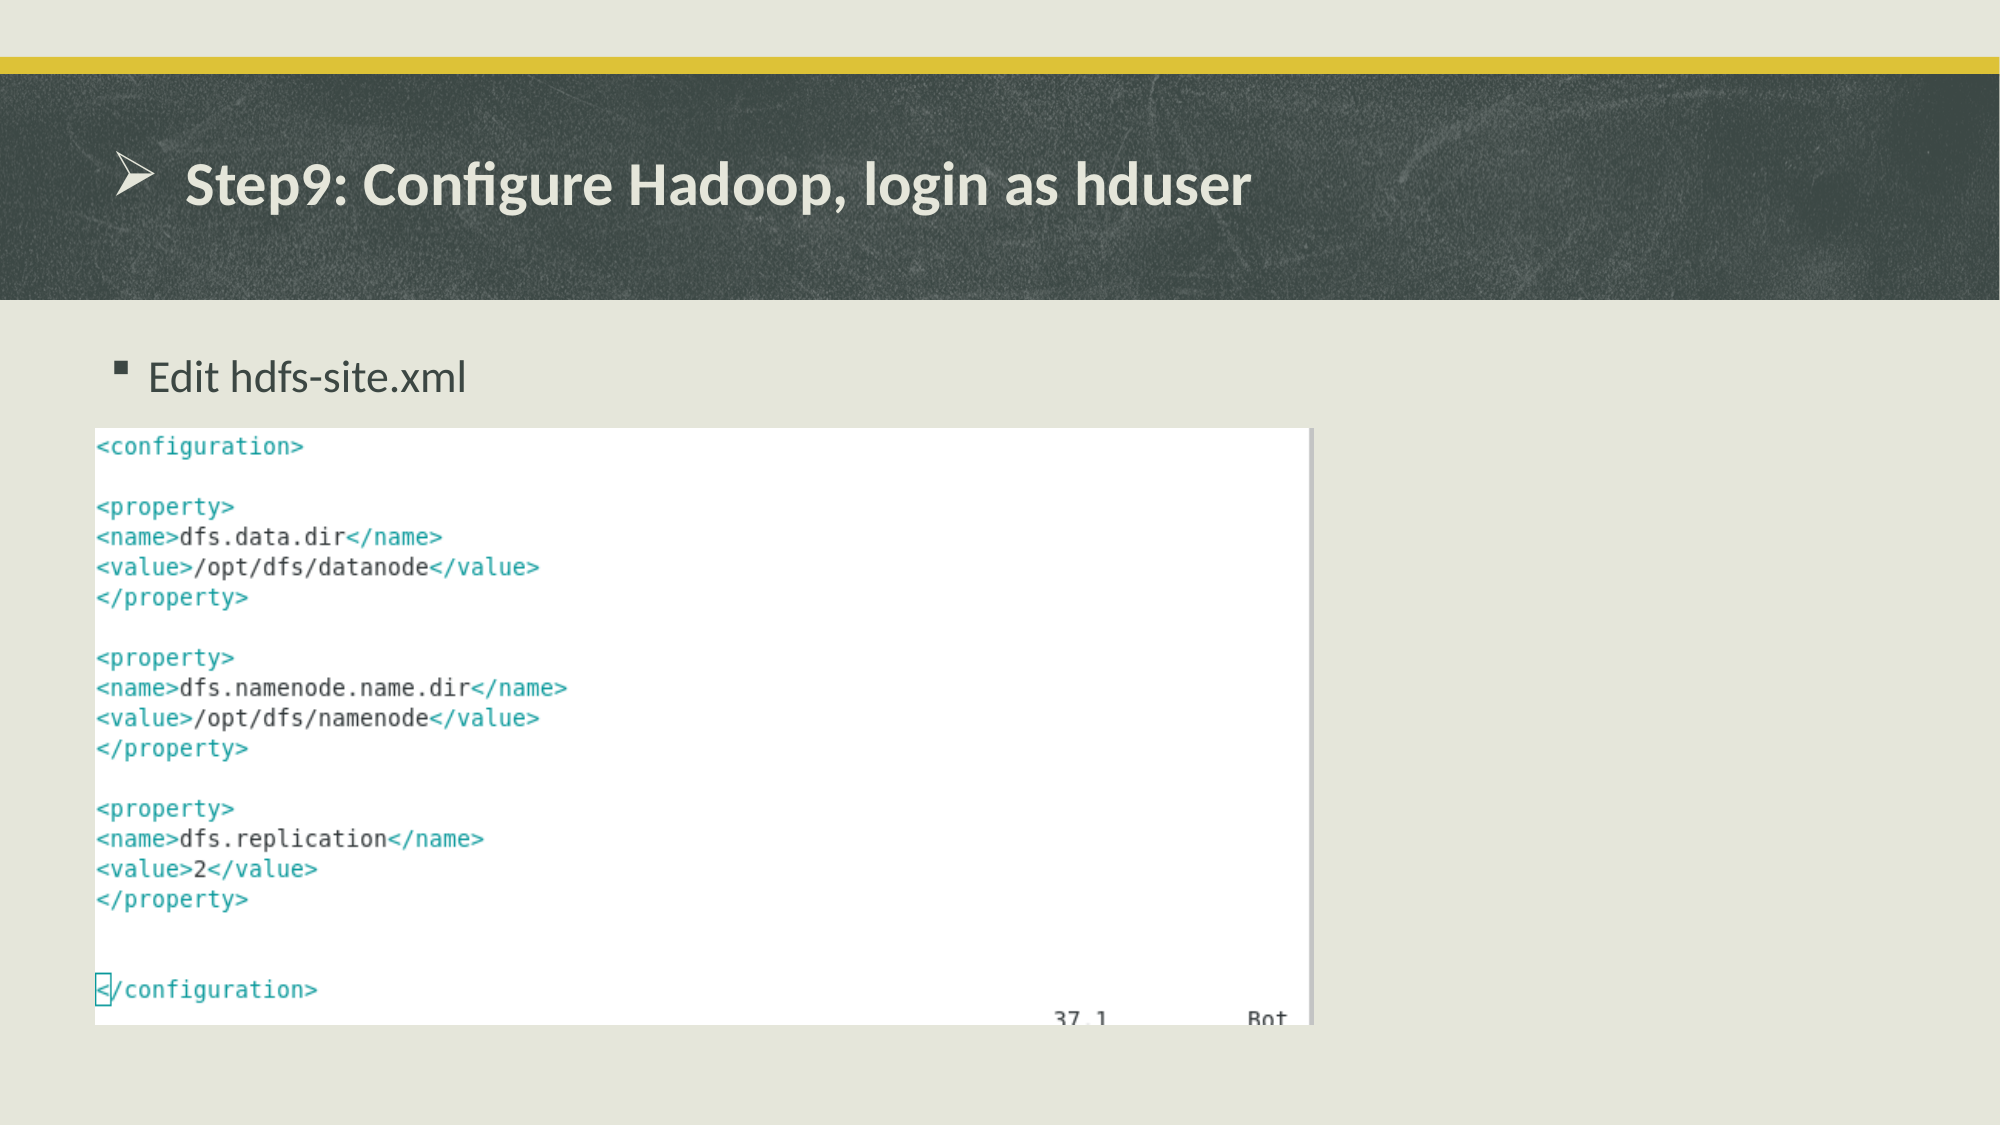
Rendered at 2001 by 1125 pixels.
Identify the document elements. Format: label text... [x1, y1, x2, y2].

picture [0, 74, 2000, 300]
title Step9: Configure Hadoop, login as hduser [95, 72, 1790, 296]
picture [95, 428, 1314, 1025]
list Edit hdfs-site.xml [95, 339, 1790, 1125]
